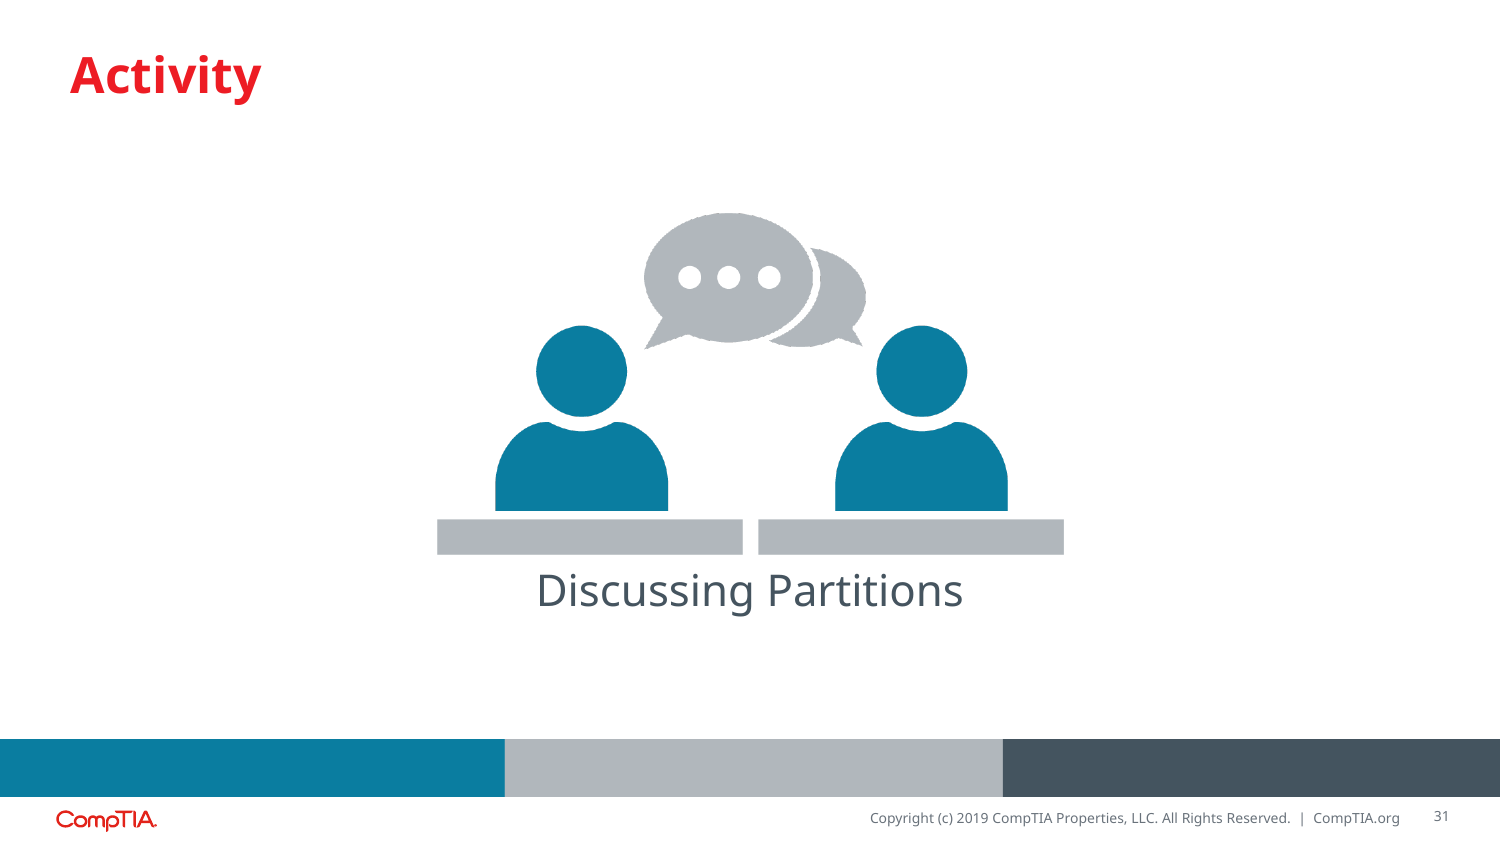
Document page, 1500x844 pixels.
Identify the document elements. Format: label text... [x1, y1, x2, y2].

slide_number 31 [1407, 800, 1450, 835]
picture [435, 211, 1064, 555]
list Discussing Partitions [0, 555, 1500, 631]
picture [505, 739, 1500, 797]
